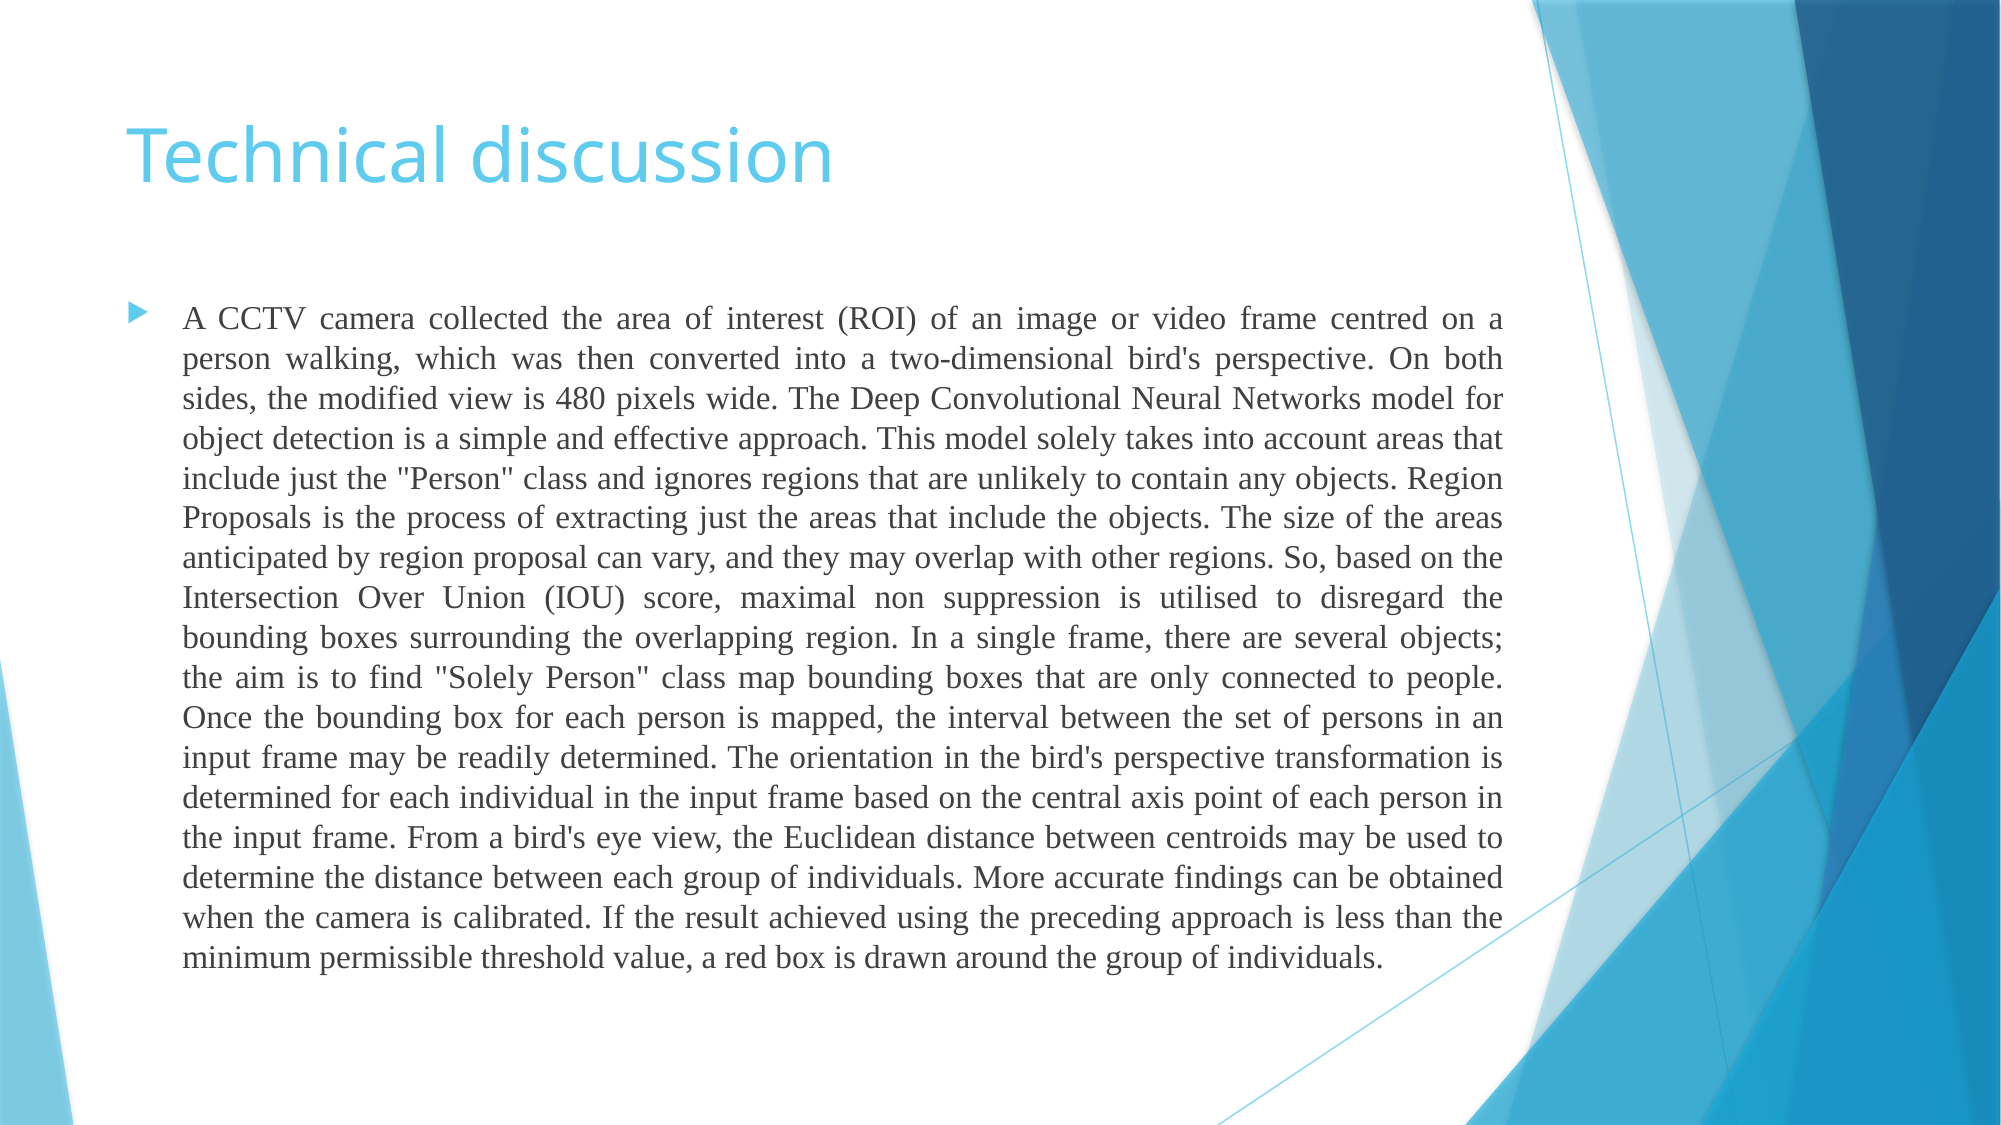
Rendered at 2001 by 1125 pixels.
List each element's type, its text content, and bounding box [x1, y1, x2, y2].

title Technical discussion [111, 99, 1522, 288]
list A CCTV camera collected the area of interest (ROI) of an image or video frame centred on a person walking, which was then converted into a two-dimensional bird's perspective. On both sides, the modified view is 480 pixels wide. The Deep Convolutional Neural Networks model for object detection is a simple and effective approach. This model solely takes into account areas that include just the "Person" class and ignores regions that are unlikely to contain any objects. Region Proposals is the process of extracting just the areas that include the objects. The size of the areas anticipated by region proposal can vary, and they may overlap with other regions. So, based on the Intersection Over Union (IOU) score, maximal non suppression is utilised to disregard the bounding boxes surrounding the overlapping region. In a single frame, there are several objects; the aim is to find "Solely Person" class map bounding boxes that are only connected to people. Once the bounding box for each person is mapped, the interval between the set of persons in an input frame may be readily determined. The orientation in the bird's perspective transformation is determined for each individual in the input frame based on the central axis point of each person in the input frame. From a bird's eye view, the Euclidean distance between centroids may be used to determine the distance between each group of individuals. More accurate findings can be obtained when the camera is calibrated. If the result achieved using the preceding approach is less than the minimum permissible threshold value, a red box is drawn around the group of individuals. [111, 288, 1522, 926]
